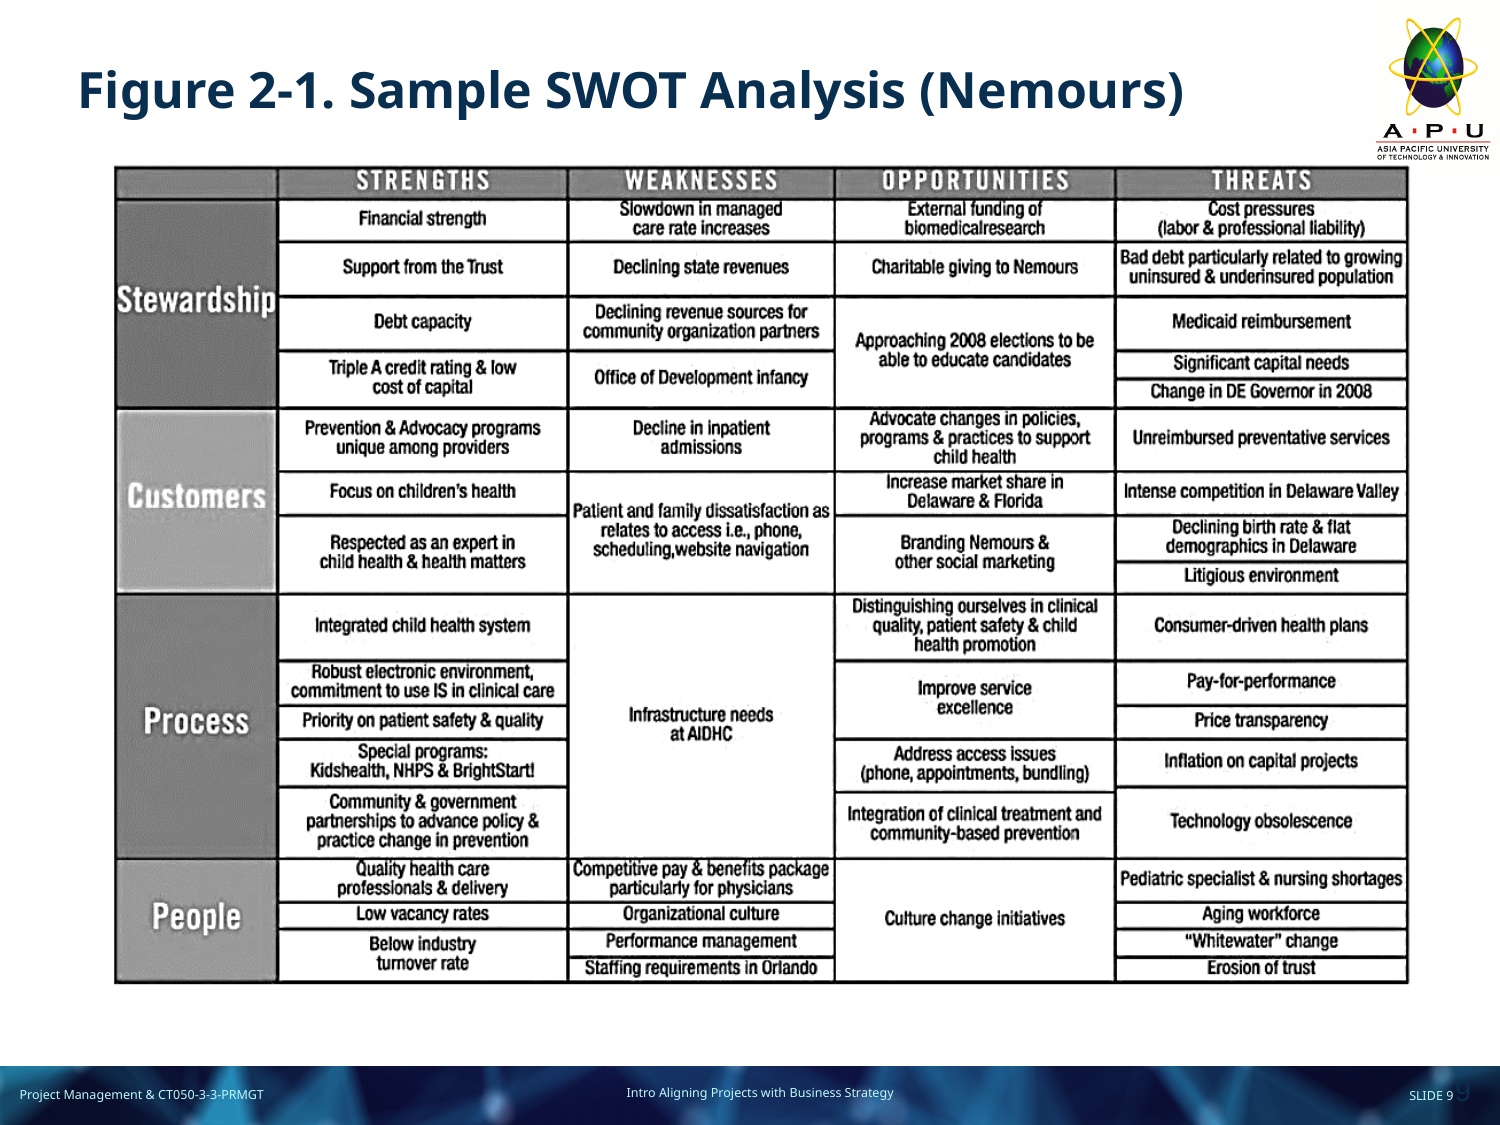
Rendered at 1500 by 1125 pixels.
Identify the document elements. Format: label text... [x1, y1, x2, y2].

slide_number 9 [1440, 1065, 1500, 1125]
title Figure 2-1. Sample SWOT Analysis (Nemours) [62, 0, 1500, 183]
picture [112, 162, 1413, 988]
picture [0, 1066, 1440, 1125]
